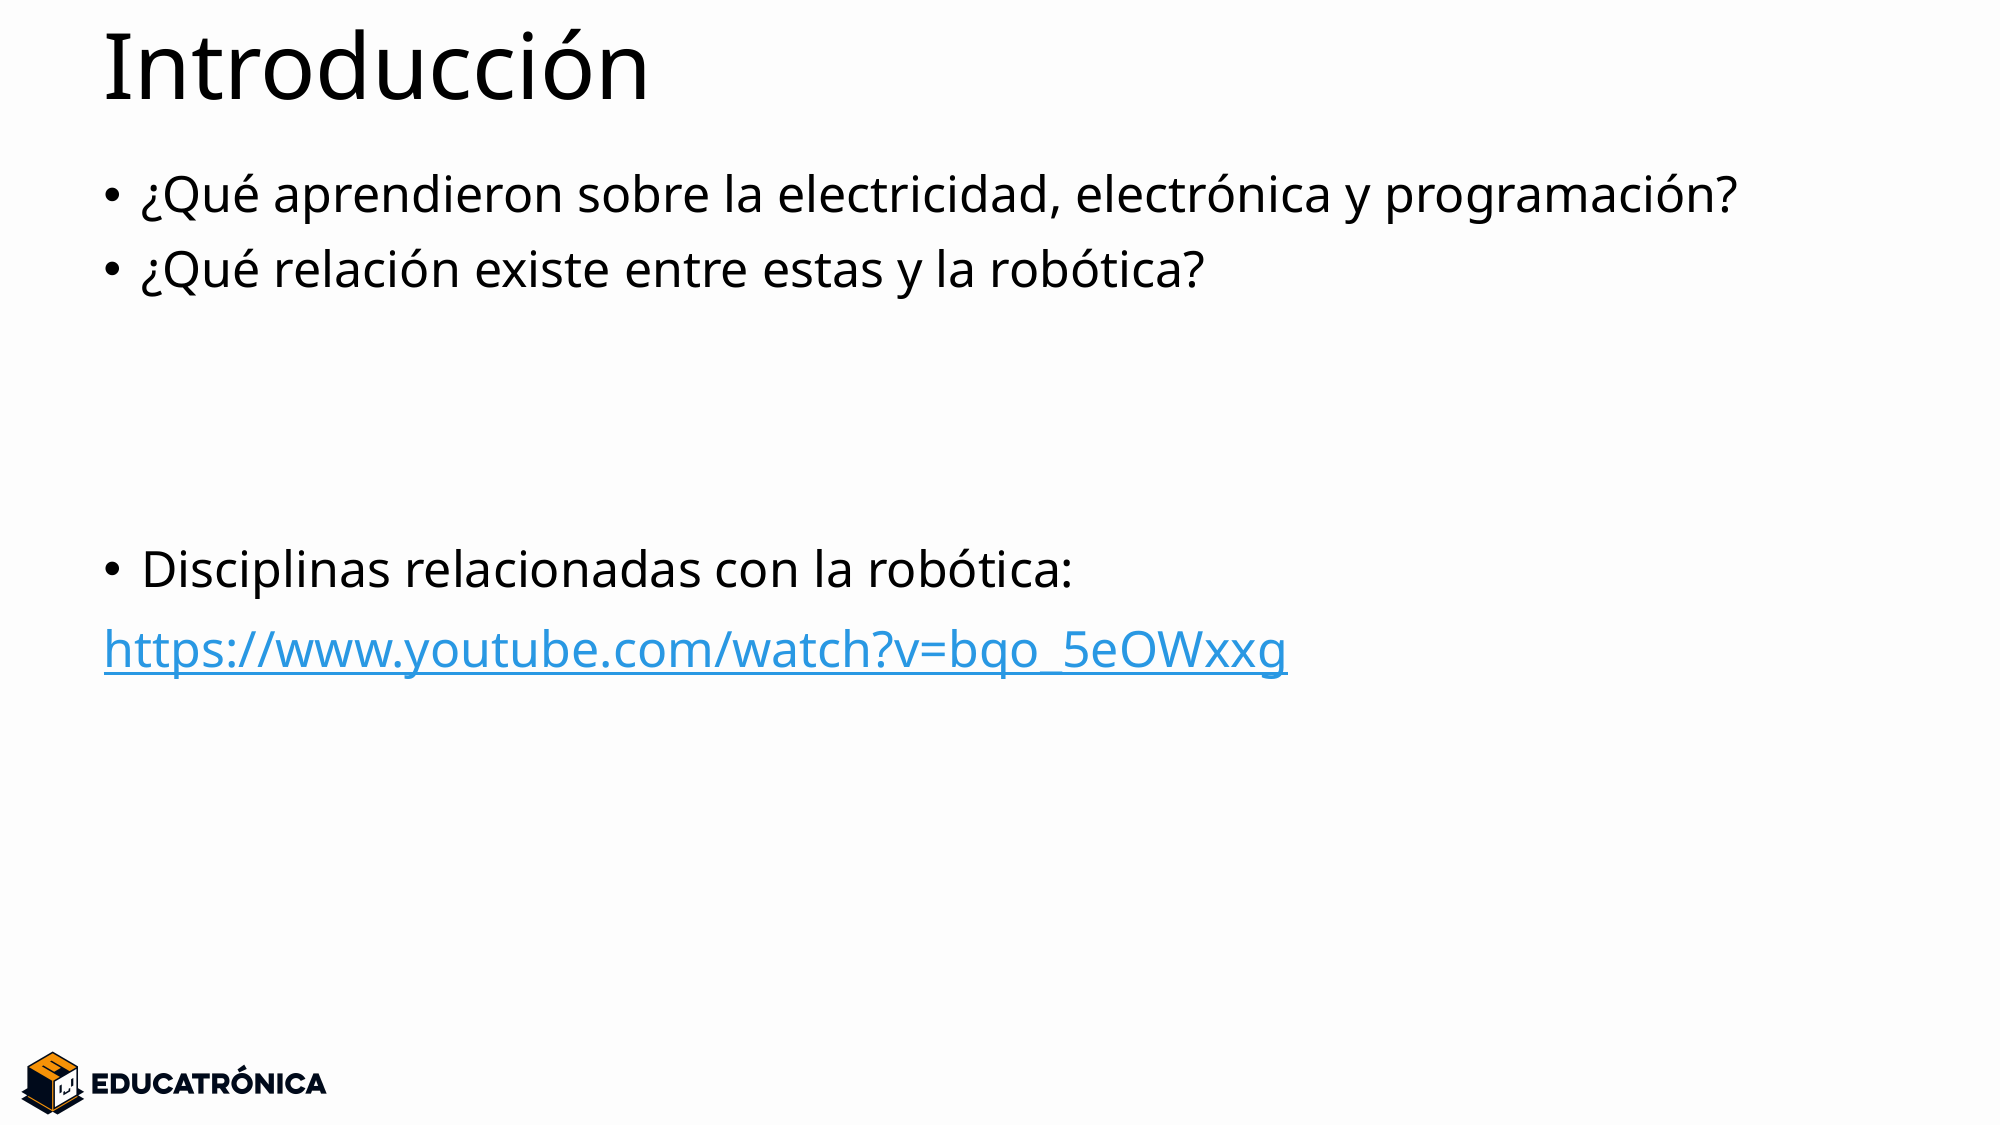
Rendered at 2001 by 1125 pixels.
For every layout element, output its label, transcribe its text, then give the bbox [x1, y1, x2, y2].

picture [19, 1048, 330, 1118]
title Introducción [88, 7, 1912, 133]
list ¿Qué aprendieron sobre la electricidad, electrónica y programación? ¿Qué relación existe entre estas y la robótica? Disciplinas relacionadas con la robótica: https://www.youtube.com/watch?v=bqo_5eOWxxg [88, 162, 1912, 1037]
